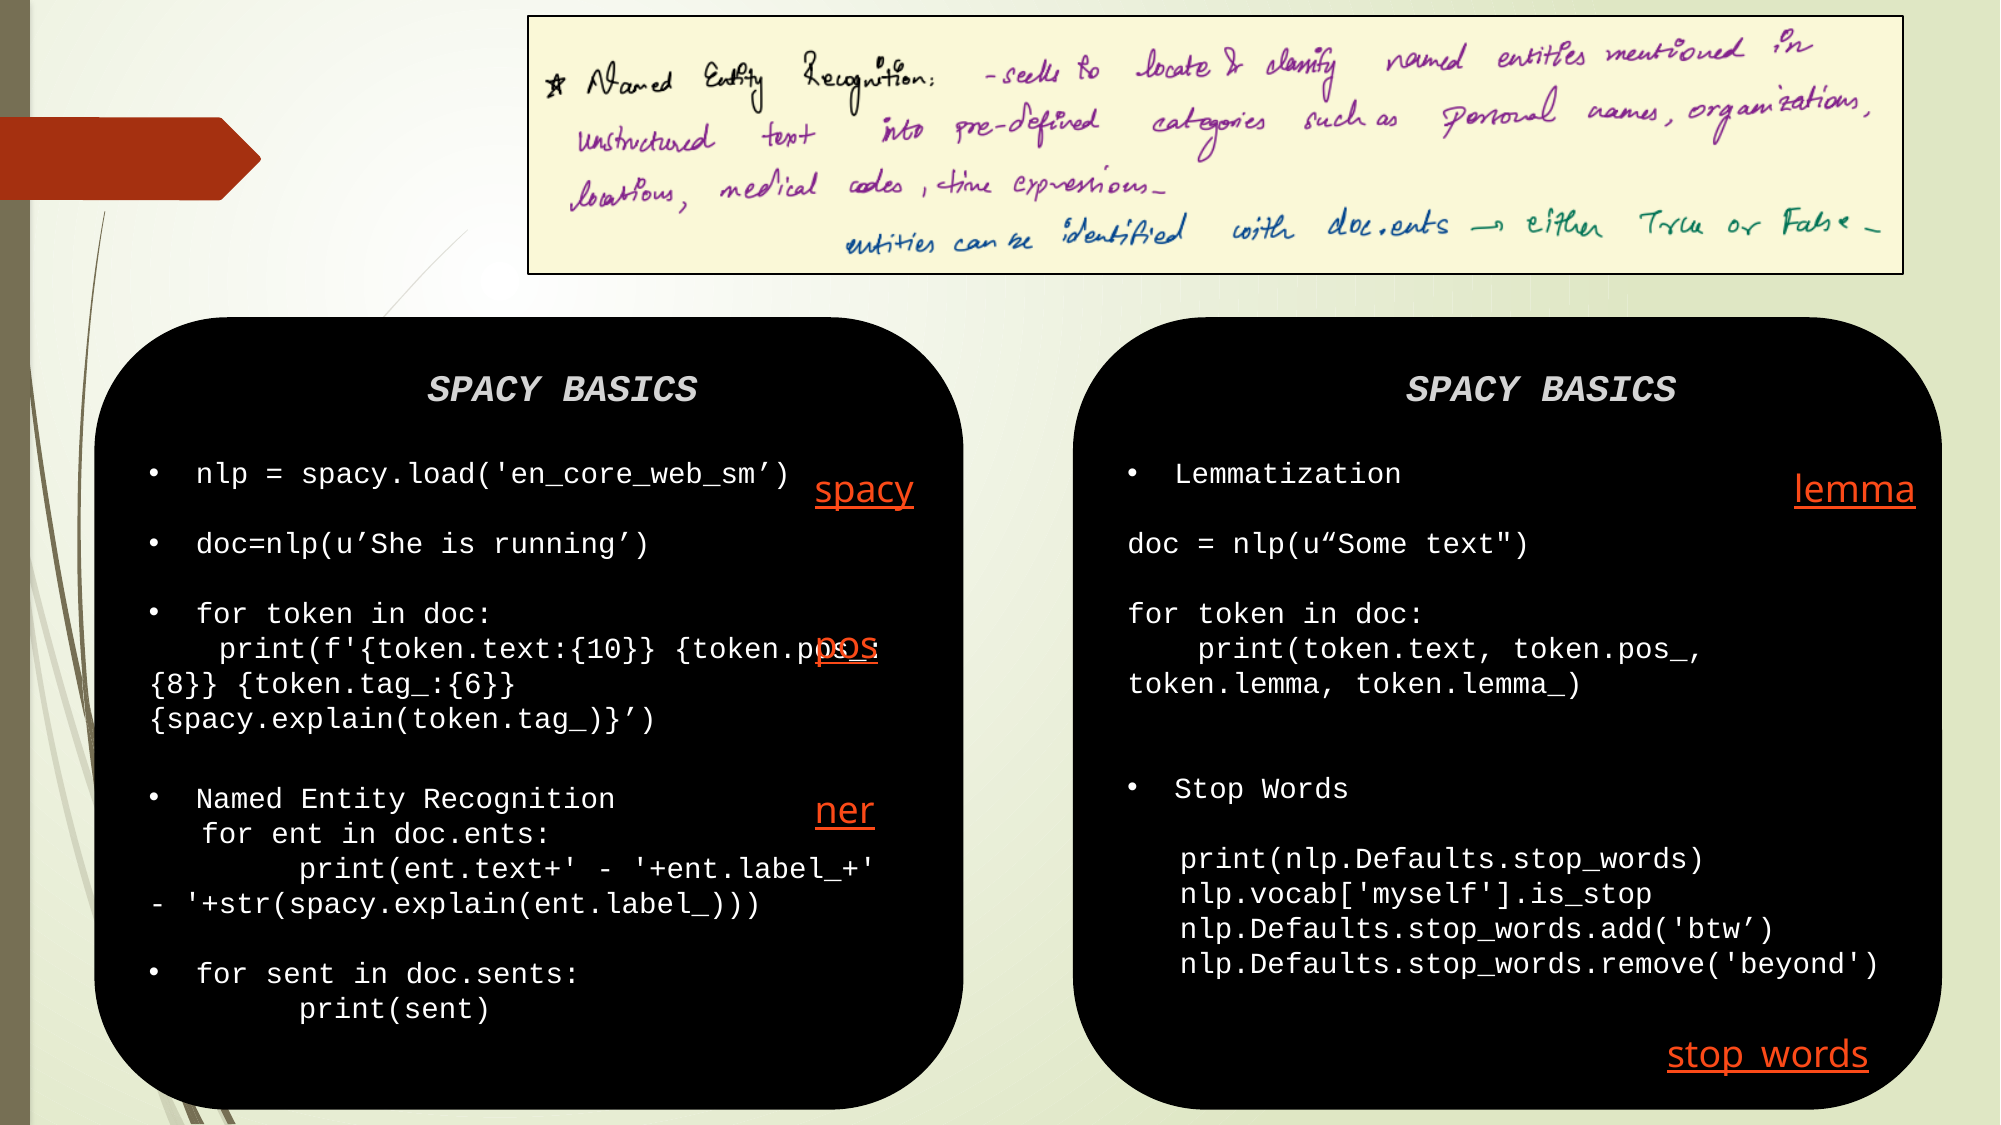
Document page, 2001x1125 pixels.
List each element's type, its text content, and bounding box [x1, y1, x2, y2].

text_box SPACY BASICS Lemmatization doc = nlp(u“Some text") for token in doc: print(token.text, token.pos_, token.lemma, token.lemma_) Stop Words print(nlp.Defaults.stop_words) nlp.vocab['myself'].is_stop nlp.Defaults.stop_words.add('btw’) nlp.Defaults.stop_words.remove('beyond') [1072, 317, 1943, 1110]
text_box pos [799, 613, 908, 680]
text_box ner [799, 778, 908, 845]
text_box lemma [1779, 457, 1941, 524]
text_box spacy [799, 457, 975, 524]
text_box SPACY BASICS nlp = spacy.load('en_core_web_sm’) doc=nlp(u’She is running’) for token in doc: print(f'{token.text:{10}} {token.pos_:{8}} {token.tag_:{6}} {spacy.explain(token.tag_)}’) Named Entity Recognition for ent in doc.ents: print(ent.text+' - '+ent.label_+' - '+str(spacy.explain(ent.label_))) for sent in doc.sents: print(sent) [94, 317, 964, 1110]
picture [528, 16, 1902, 274]
text_box stop_words [1652, 1022, 1907, 1089]
